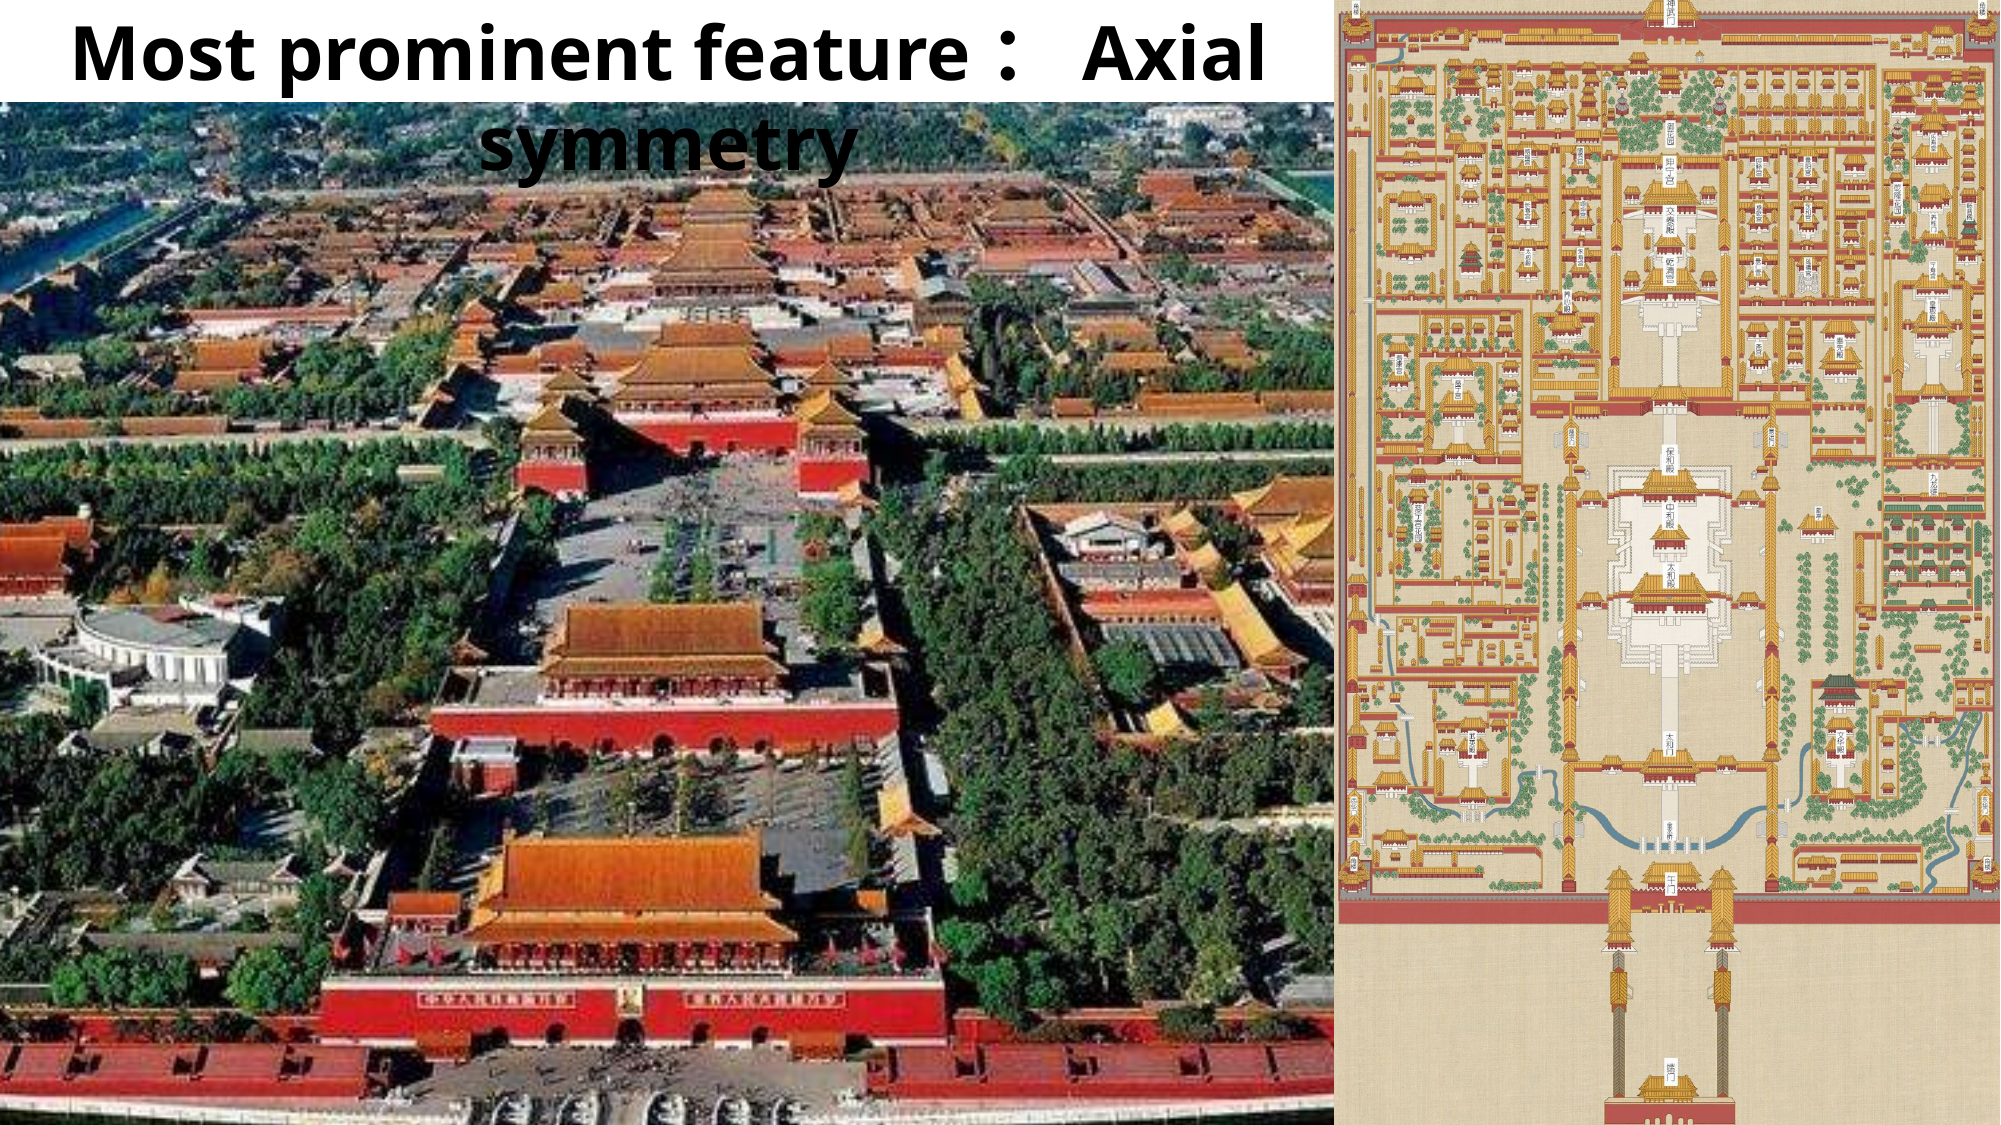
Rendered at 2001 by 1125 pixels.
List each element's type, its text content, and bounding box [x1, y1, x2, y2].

picture [0, 0, 2000, 1125]
text_box Most prominent feature：Axial symmetry [4, 0, 1334, 102]
